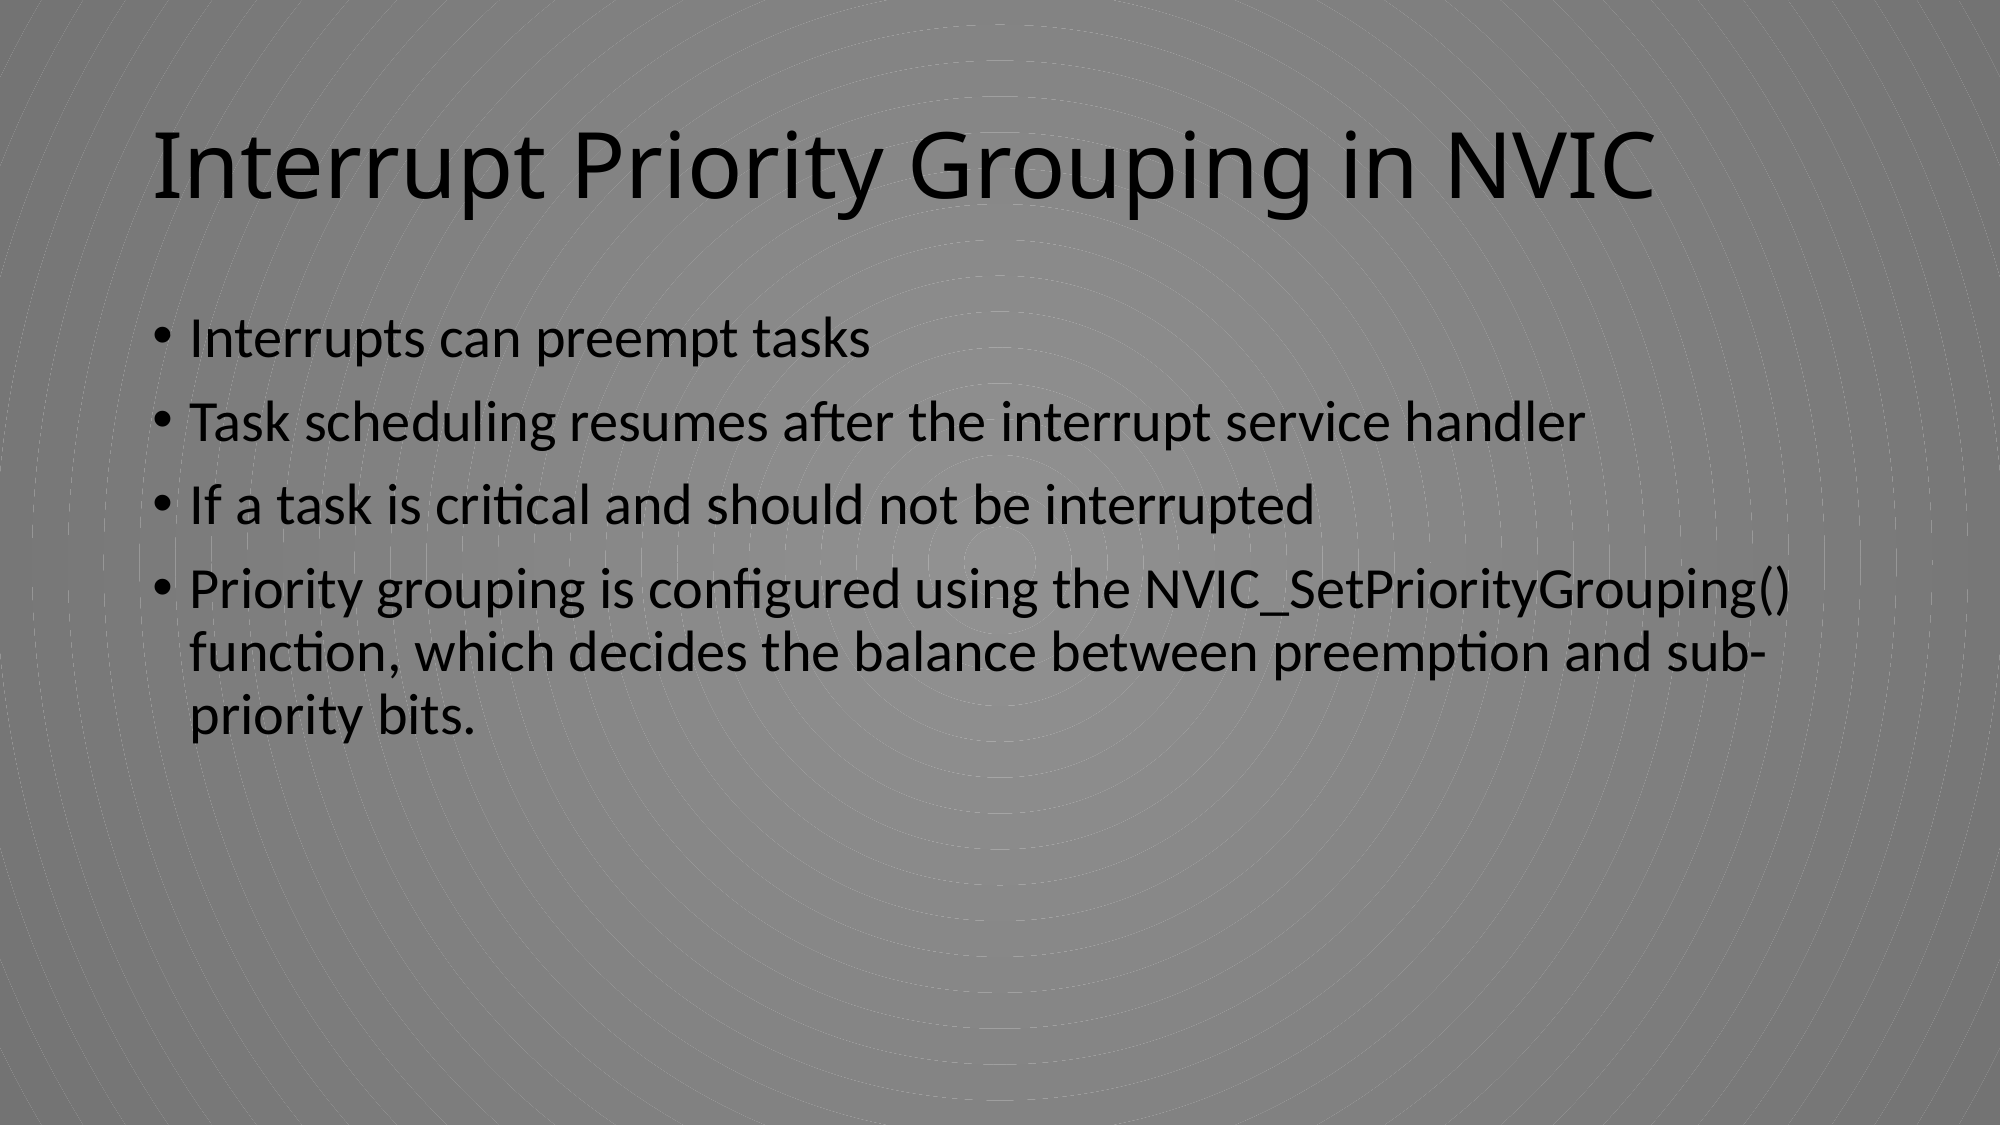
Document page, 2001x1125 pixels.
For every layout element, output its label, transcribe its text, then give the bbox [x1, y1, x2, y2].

title Interrupt Priority Grouping in NVIC [137, 59, 1863, 278]
list Interrupts can preempt tasks Task scheduling resumes after the interrupt service handler If a task is critical and should not be interrupted Priority grouping is configured using the NVIC_SetPriorityGrouping() function, which decides the balance between preemption and sub-priority bits. [137, 299, 1863, 1014]
